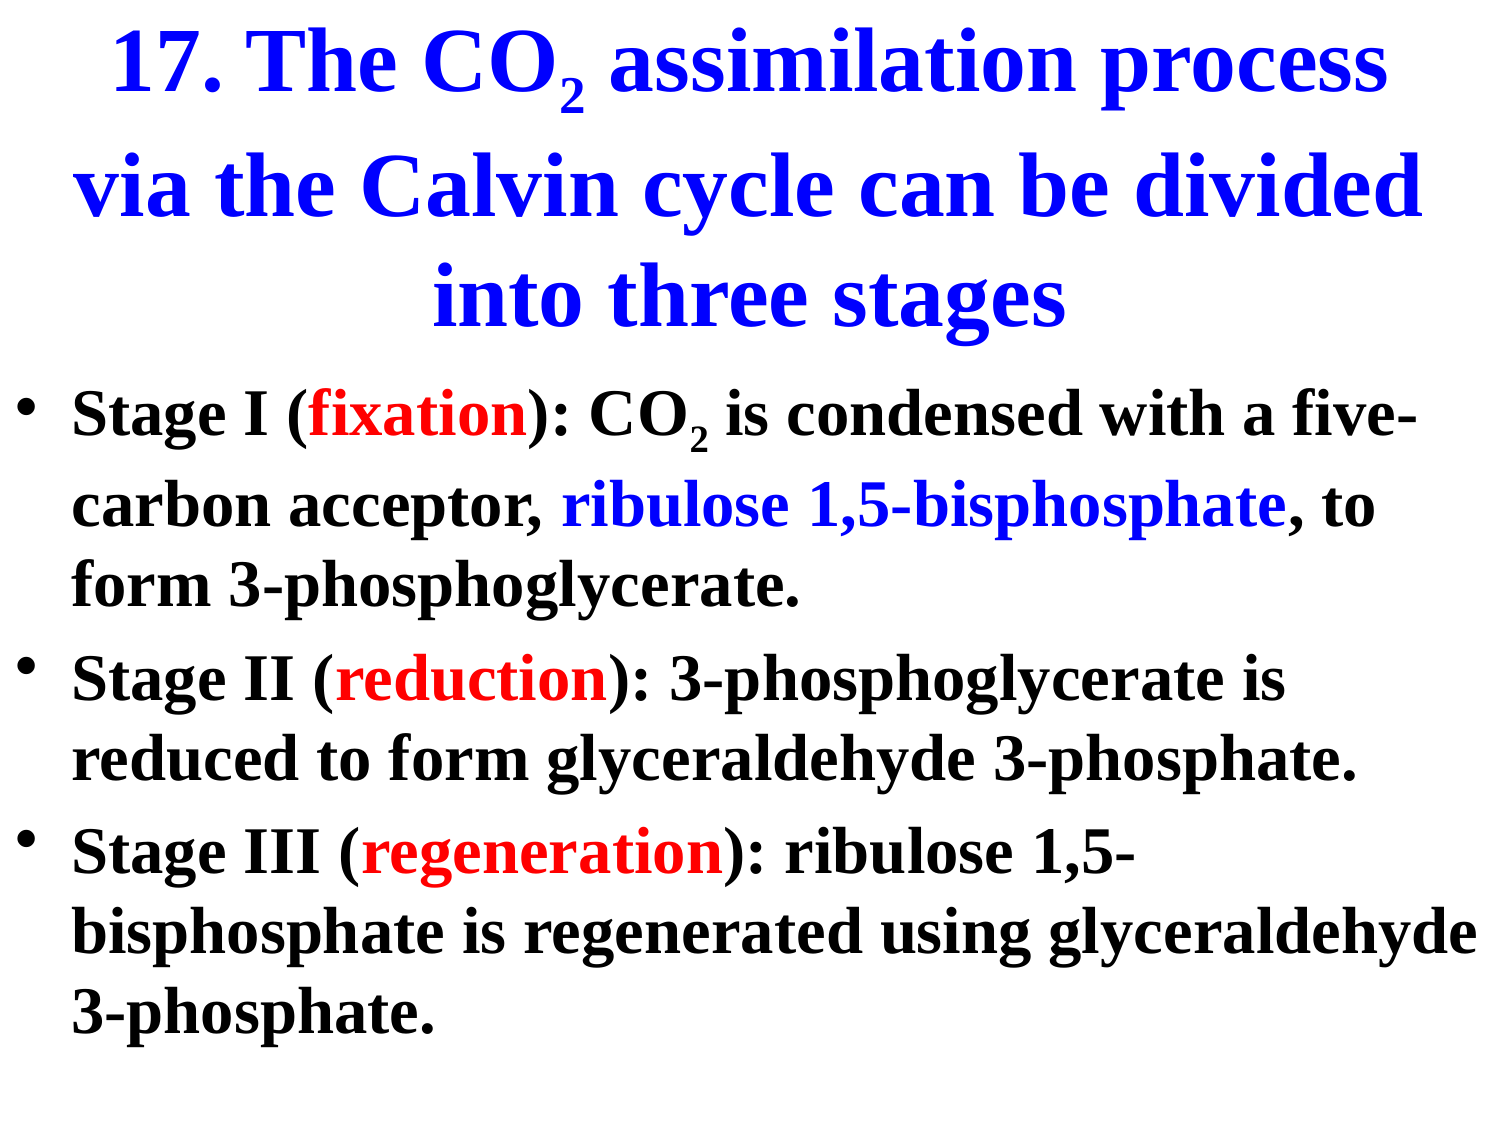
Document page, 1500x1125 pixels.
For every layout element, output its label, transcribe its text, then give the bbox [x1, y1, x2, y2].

title 17. The CO2 assimilation process via the Calvin cycle can be divided into three stages [49, 77, 1451, 266]
list Stage I (fixation): CO2 is condensed with a five-carbon acceptor, ribulose 1,5-bisphosphate, to form 3-phosphoglycerate. Stage II (reduction): 3-phosphoglycerate is reduced to form glyceraldehyde 3-phosphate. Stage III (regeneration): ribulose 1,5-bisphosphate is regenerated using glyceraldehyde 3-phosphate. [0, 361, 1500, 1037]
